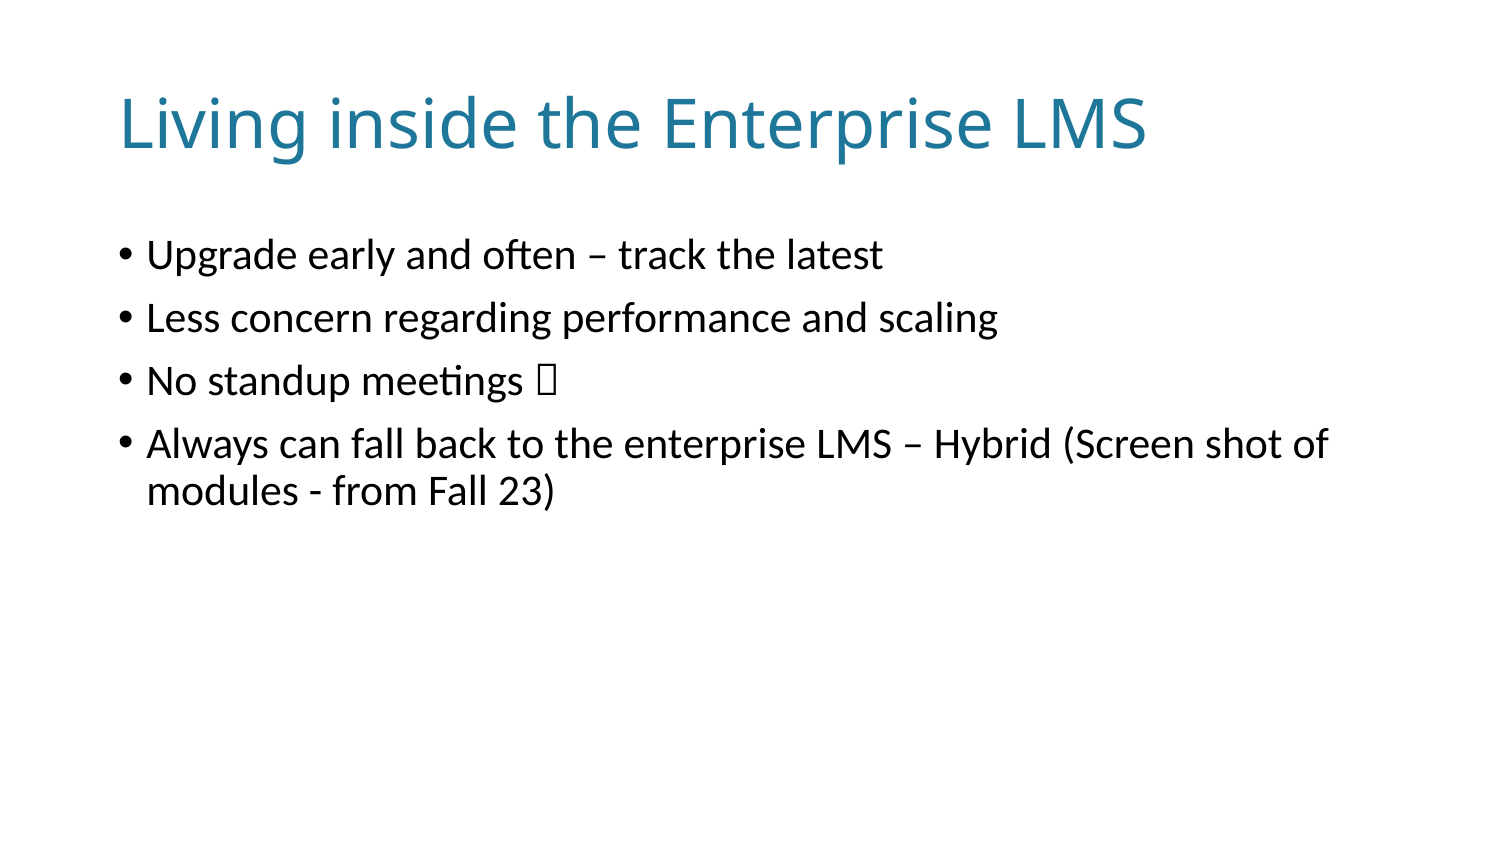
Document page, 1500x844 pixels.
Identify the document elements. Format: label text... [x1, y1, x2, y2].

title Living inside the Enterprise LMS [103, 44, 1397, 208]
list Upgrade early and often – track the latest Less concern regarding performance and scaling No standup meetings  Always can fall back to the enterprise LMS – Hybrid (Screen shot of modules - from Fall 23) [103, 224, 1397, 760]
